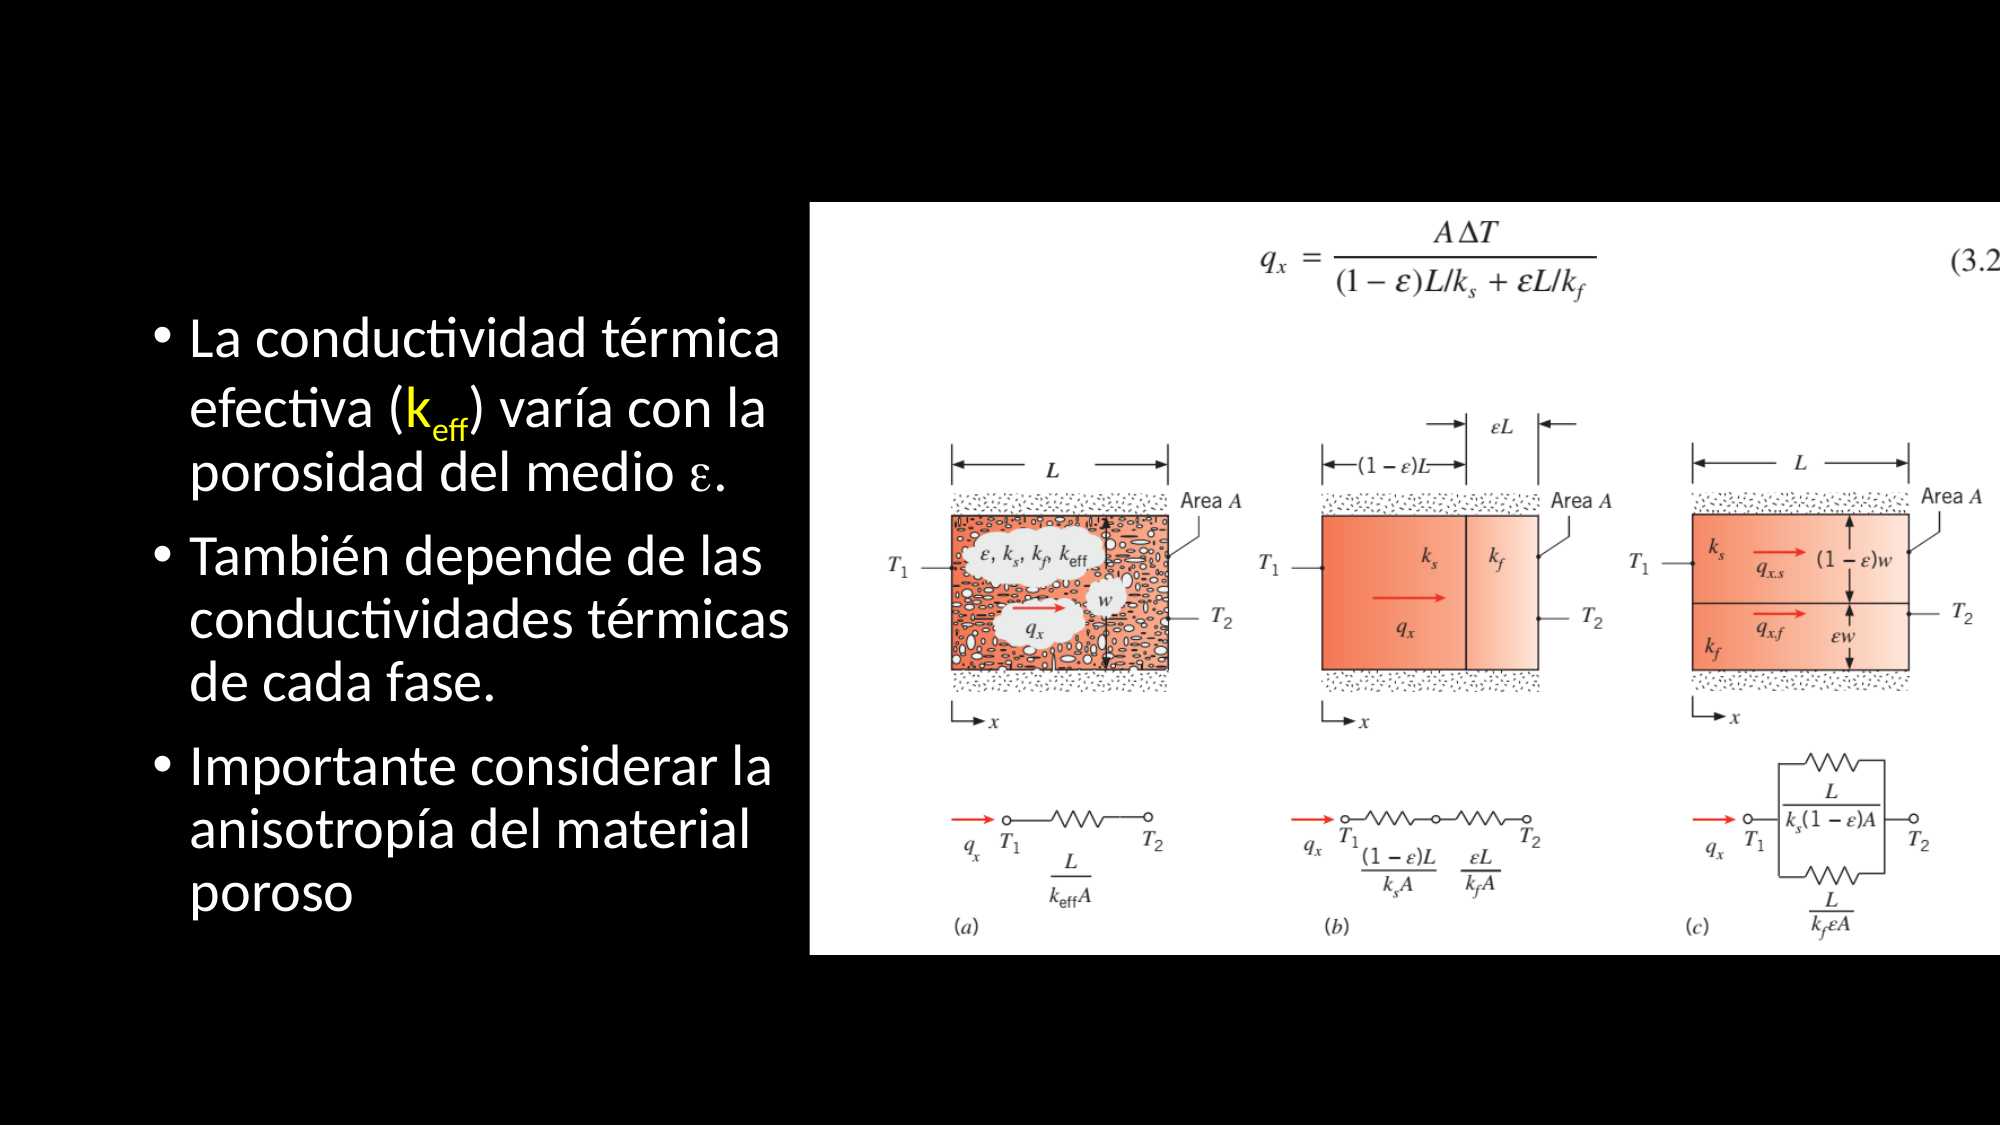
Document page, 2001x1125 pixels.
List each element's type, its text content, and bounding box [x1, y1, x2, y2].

list La conductividad térmica efectiva (keff) varía con la porosidad del medio e. También depende de las conductividades térmicas de cada fase. Importante considerar la anisotropía del material poroso [137, 299, 810, 1014]
picture [809, 201, 2000, 955]
